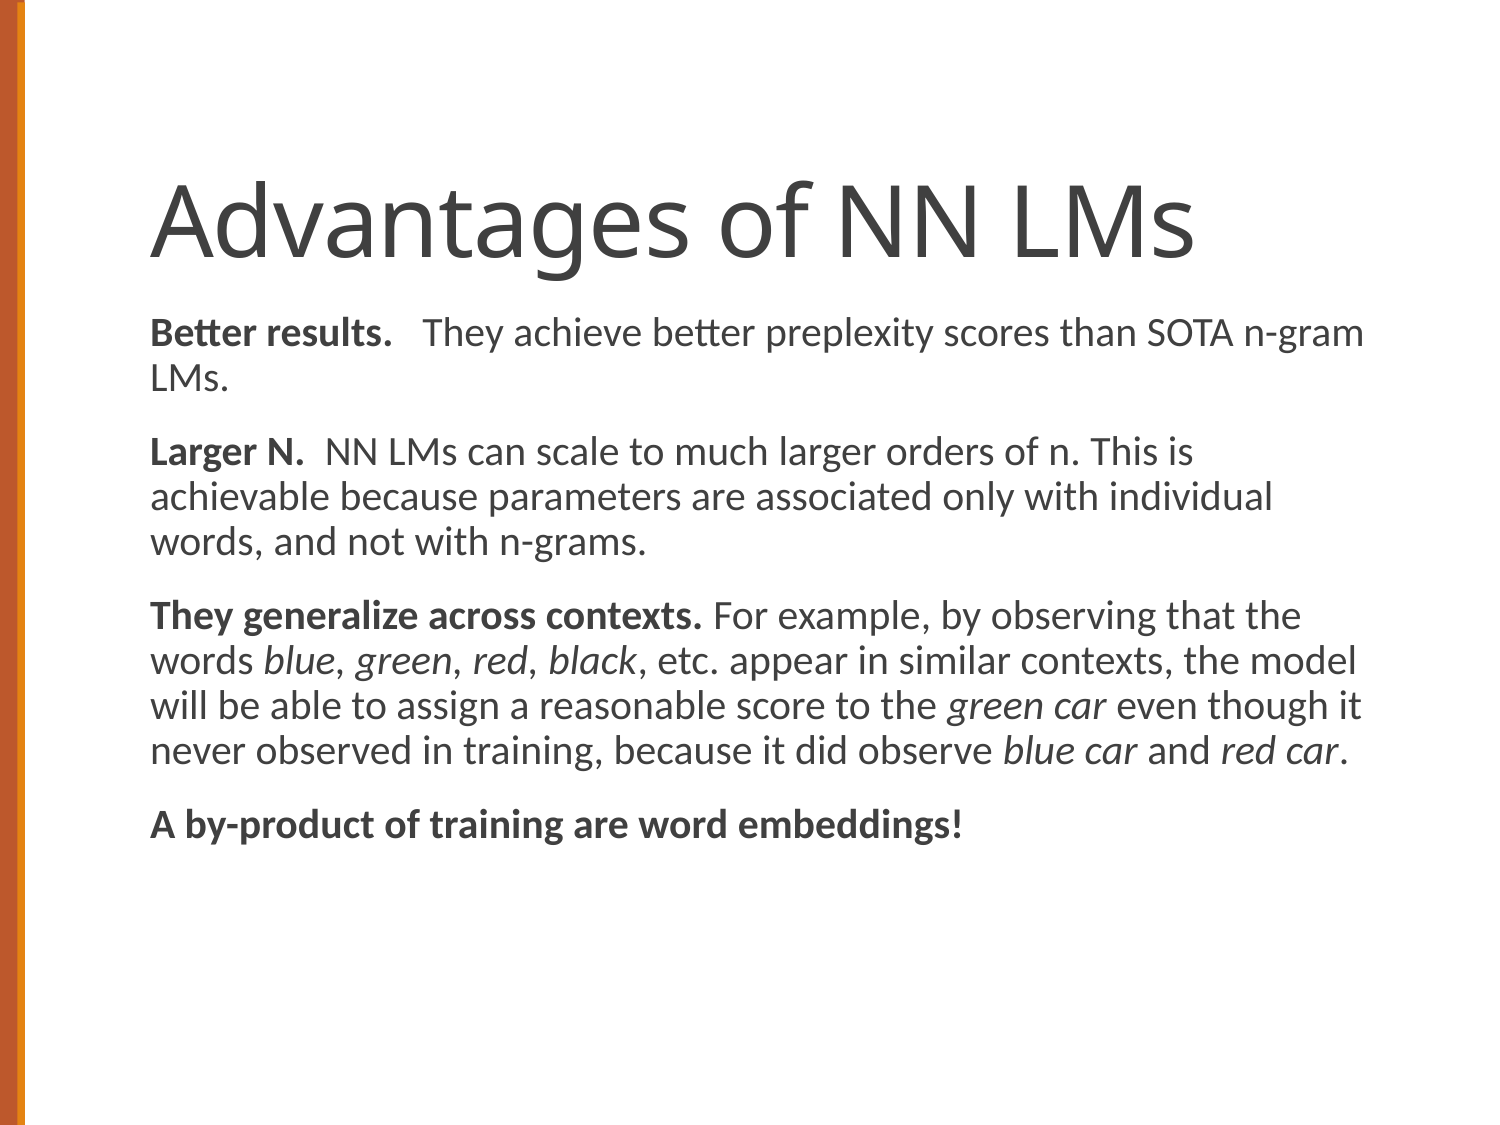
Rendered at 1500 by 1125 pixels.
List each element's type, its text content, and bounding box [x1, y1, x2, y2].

list Better results. They achieve better preplexity scores than SOTA n-gram LMs. Larger N. NN LMs can scale to much larger orders of n. This is achievable because parameters are associated only with individual words, and not with n-grams. They generalize across contexts. For example, by observing that the words blue, green, red, black, etc. appear in similar contexts, the model will be able to assign a reasonable score to the green car even though it never observed in training, because it did observe blue car and red car. A by-product of training are word embeddings! [135, 302, 1373, 963]
title Advantages of NN LMs [135, 47, 1373, 285]
